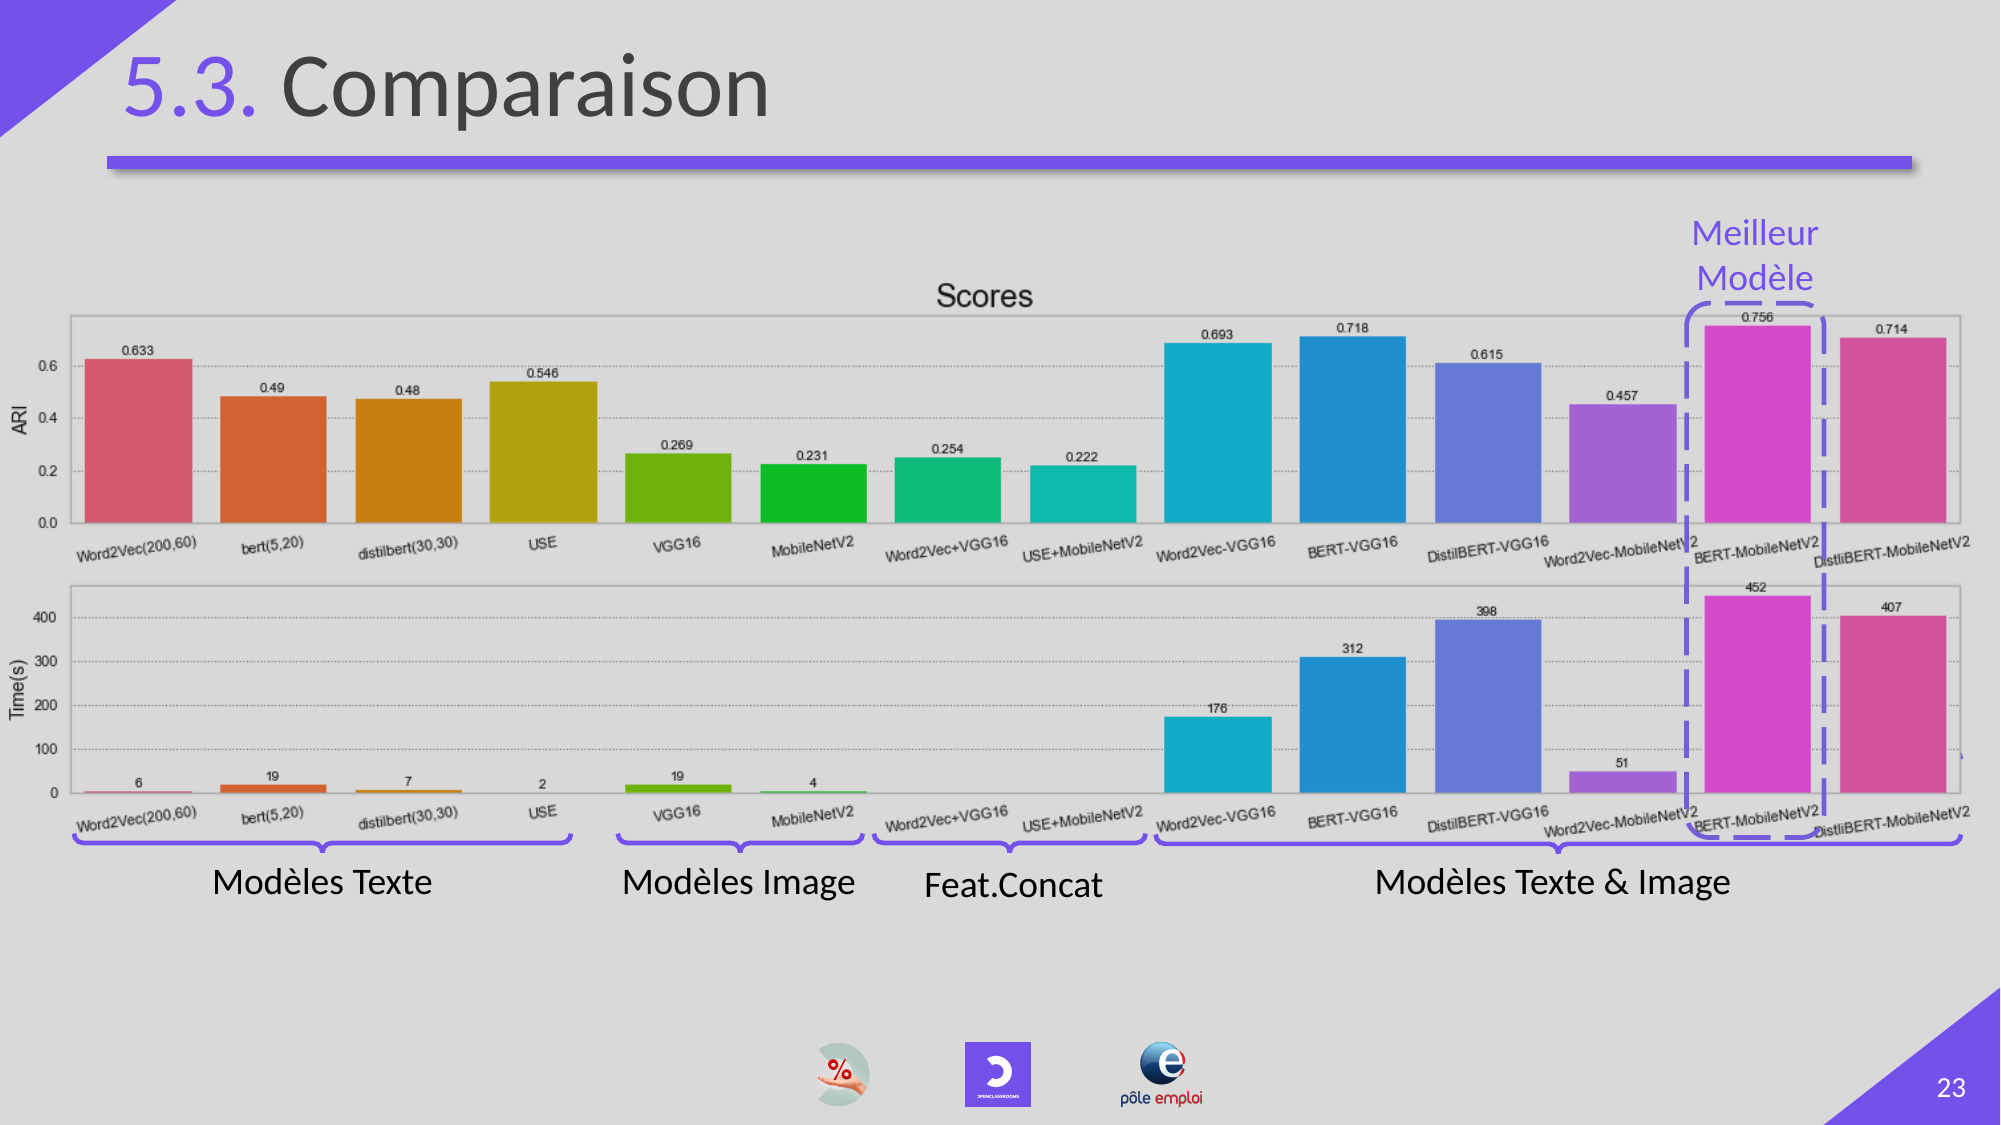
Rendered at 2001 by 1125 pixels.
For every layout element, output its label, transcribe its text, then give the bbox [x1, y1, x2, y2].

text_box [1675, 200, 1836, 838]
text_box Modèles Image [606, 850, 871, 910]
text_box Modèles Texte [197, 850, 448, 910]
picture [1121, 1042, 1202, 1107]
picture [0, 274, 1981, 850]
slide_number 23 [1911, 1056, 1992, 1117]
picture [965, 1042, 1031, 1107]
text_box Modèles Texte & Image [1359, 850, 1747, 910]
picture [798, 1043, 875, 1106]
text_box Feat.Concat [909, 852, 1119, 913]
title 5.3. Comparaison [106, 0, 1961, 196]
